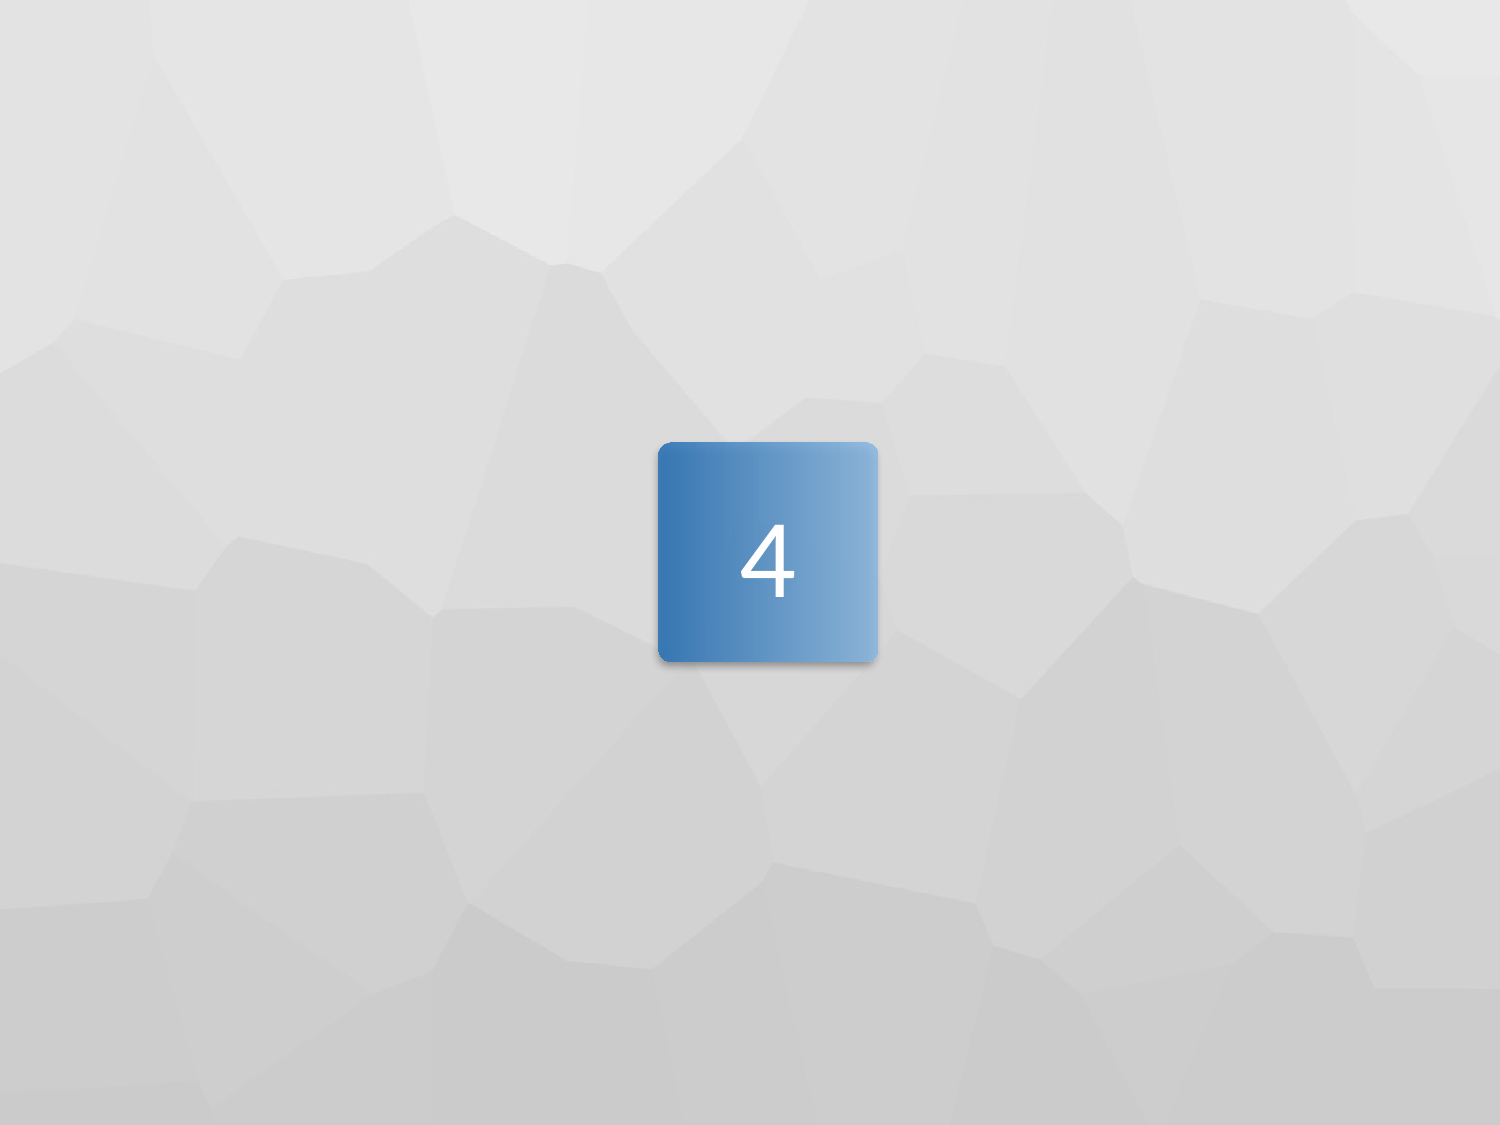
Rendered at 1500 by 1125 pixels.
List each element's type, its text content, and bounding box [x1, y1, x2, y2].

picture [0, 0, 1500, 1125]
text_box 4 [657, 441, 879, 663]
